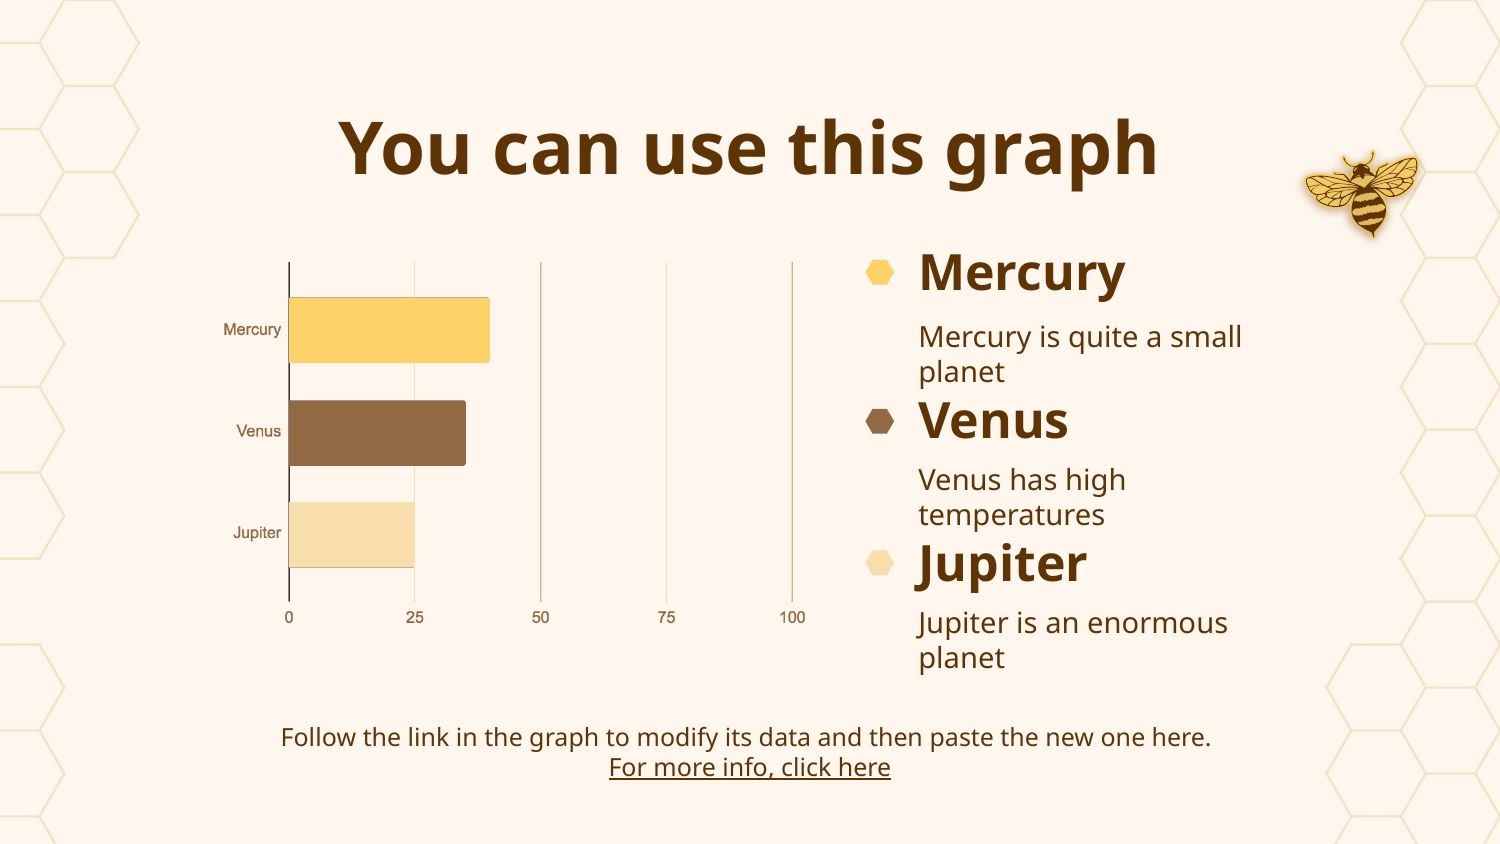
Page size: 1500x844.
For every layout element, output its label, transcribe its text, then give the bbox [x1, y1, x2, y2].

title You can use this graph [118, 73, 1382, 168]
picture [203, 241, 813, 646]
title Venus [903, 376, 1335, 446]
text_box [1302, 148, 1418, 239]
title Mercury [903, 241, 1335, 303]
subtitle Mercury is quite a small planet [903, 303, 1335, 369]
text_box [865, 550, 895, 576]
text_box [865, 408, 895, 434]
text_box [865, 259, 895, 285]
subtitle Jupiter is an enormous planet [903, 589, 1335, 649]
text_box Follow the link in the graph to modify its data and then paste the new one here. For more info, click here [161, 706, 1339, 756]
subtitle Venus has high temperatures [903, 446, 1335, 512]
title Jupiter [903, 519, 1335, 589]
